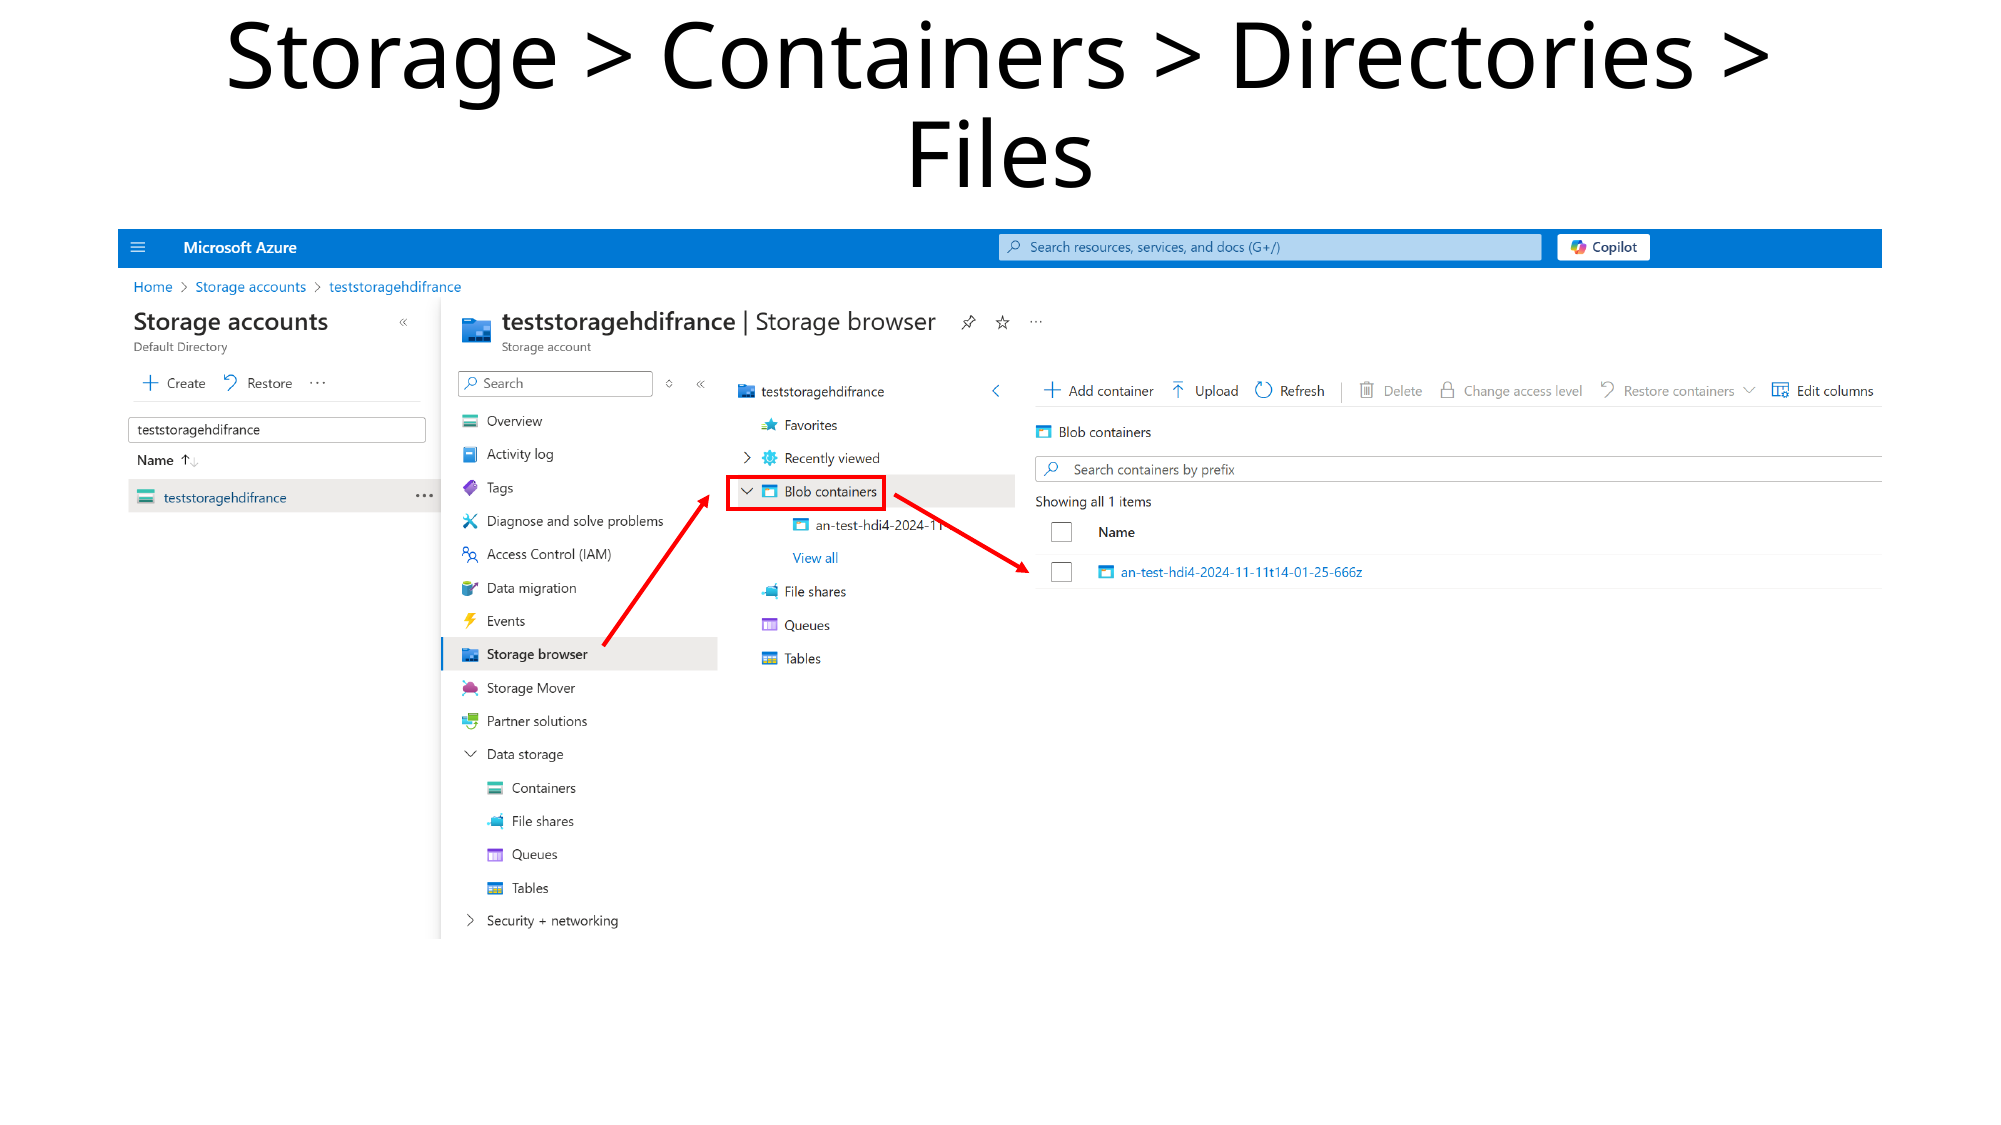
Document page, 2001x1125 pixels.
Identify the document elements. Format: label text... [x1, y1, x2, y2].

title Storage > Containers > Directories > Files [137, 0, 1863, 218]
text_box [894, 494, 1030, 573]
picture [118, 229, 1882, 939]
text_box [603, 494, 710, 647]
